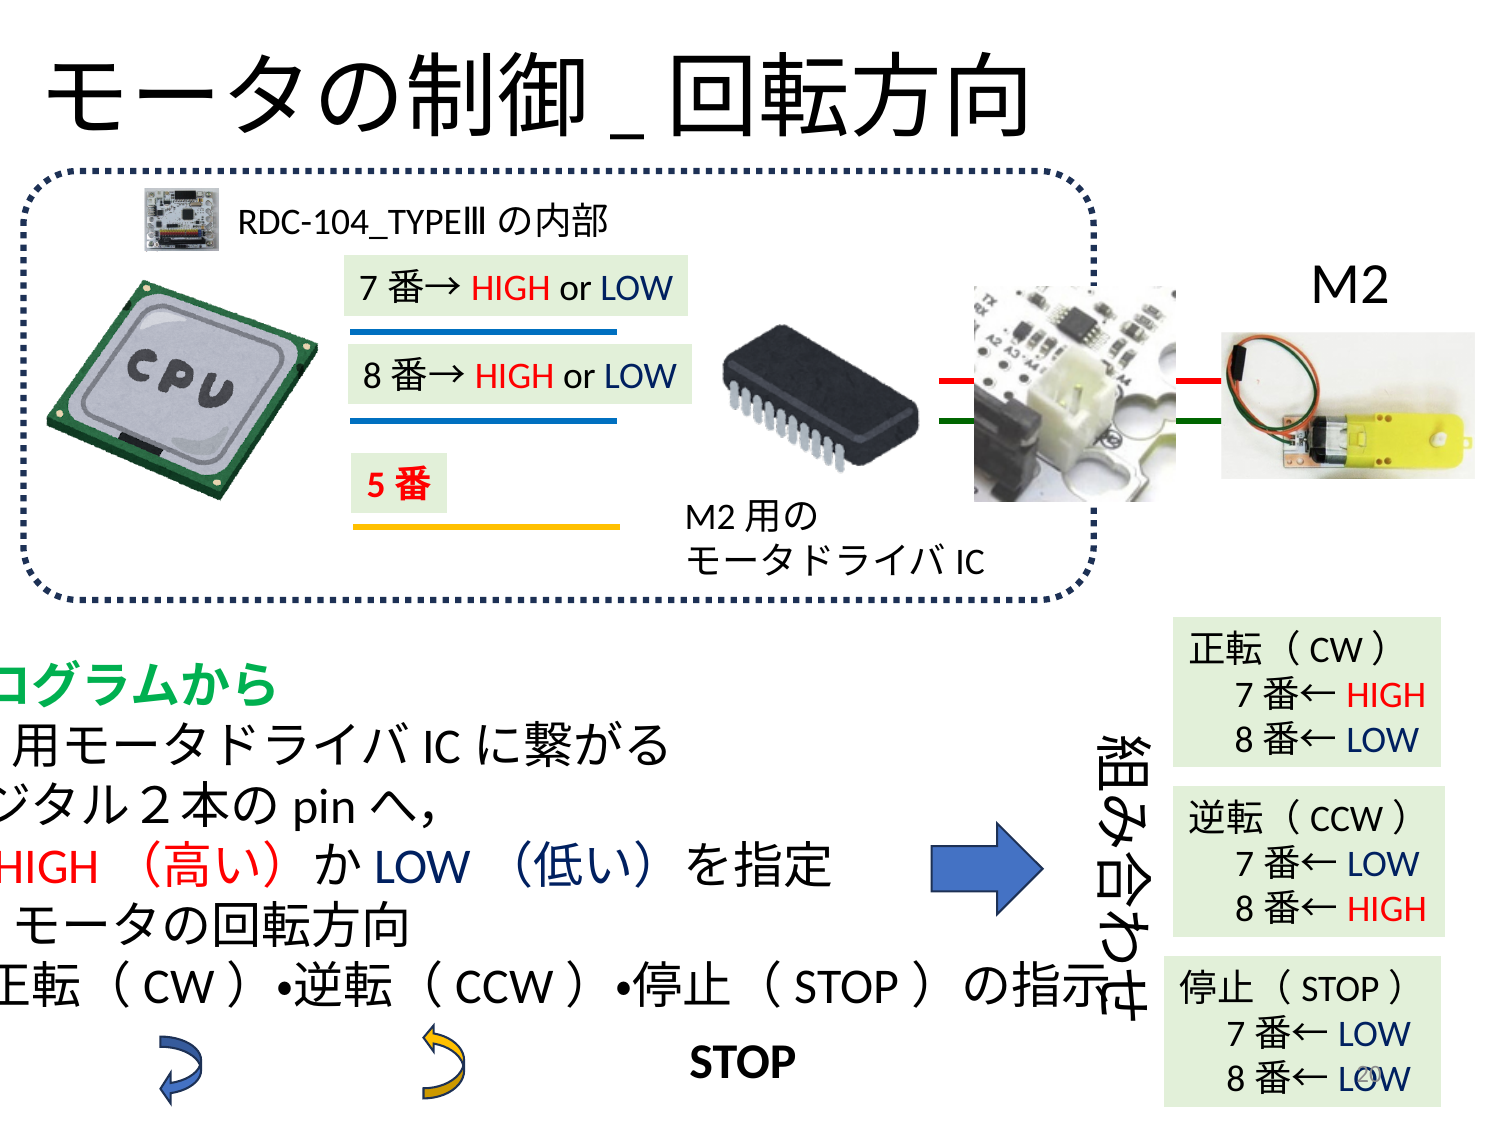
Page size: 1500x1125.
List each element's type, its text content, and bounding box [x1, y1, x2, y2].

text_box M2 [1295, 238, 1405, 278]
text_box [930, 820, 1045, 917]
text_box [159, 1035, 203, 1107]
text_box RDC-104_TYPEⅢの内部 [222, 189, 625, 249]
picture [39, 271, 323, 516]
slide_number 20 [1059, 1042, 1397, 1103]
text_box 停止（STOP） 7番←LOW 8番←LOW [1164, 956, 1441, 1107]
picture [974, 285, 1176, 502]
text_box 正転（CW） 7番←HIGH 8番←LOW [1173, 617, 1441, 767]
text_box 逆転（CCW） 7番←LOW 8番←HIGH [1173, 786, 1445, 937]
text_box [422, 1022, 466, 1100]
text_box 組み合わせ [1067, 719, 1169, 1022]
picture [1222, 278, 1475, 532]
picture [142, 188, 220, 252]
text_box [22, 169, 1095, 601]
title モータの制御_回転方向 [23, 32, 1222, 167]
picture [713, 290, 933, 510]
text_box プログラムから M2用モータドライバICに繋がる デジタル２本のpinへ， HIGH（高い）かLOW（低い）を指定 M2モータの回転方向 正転（CW）・逆転（CCW）・停止（STOP）の指示 [0, 645, 1127, 1021]
text_box STOP [674, 1021, 812, 1097]
